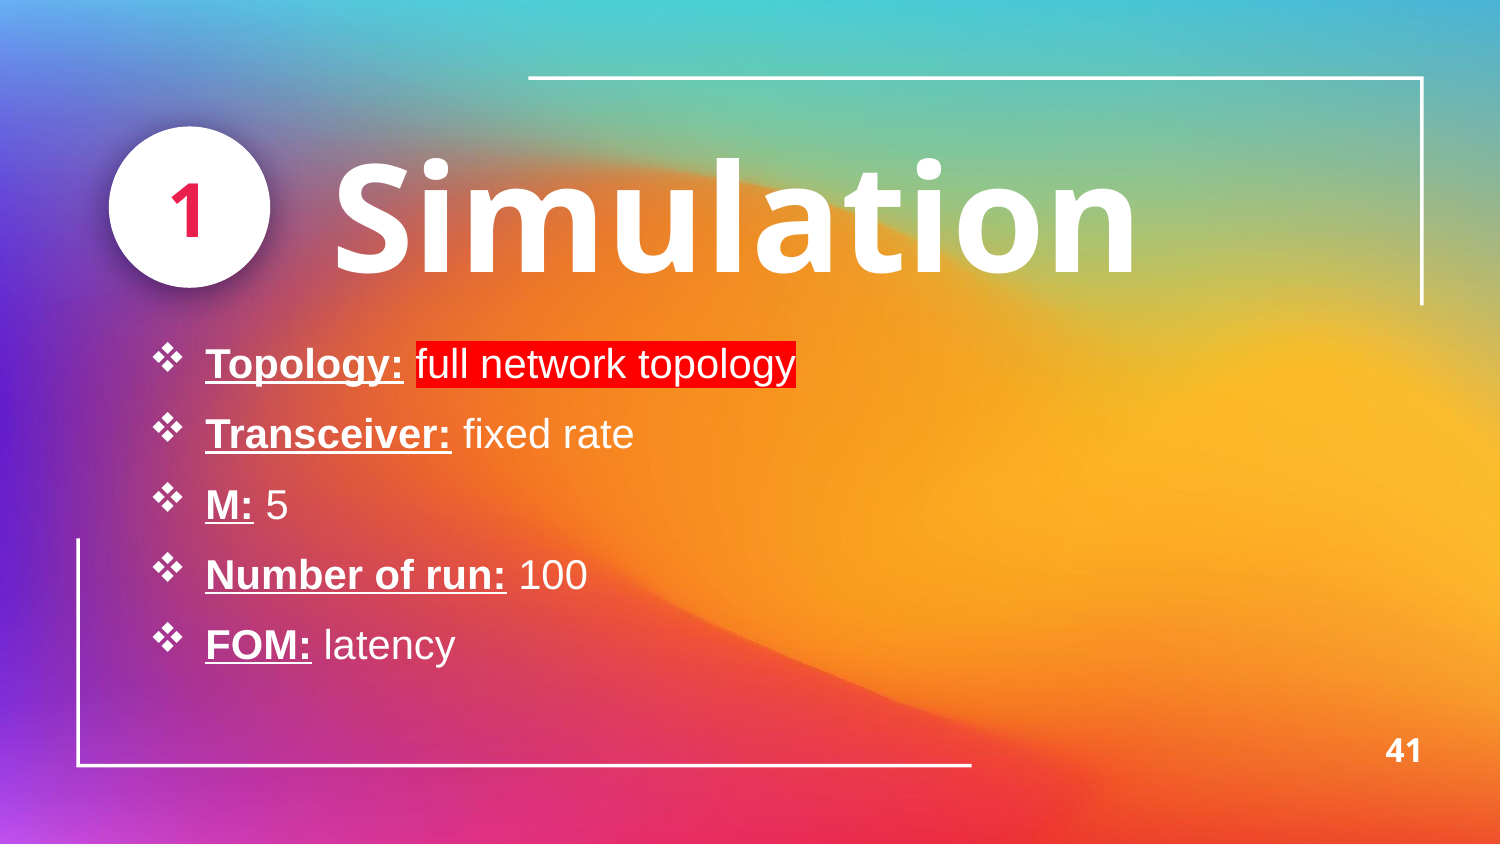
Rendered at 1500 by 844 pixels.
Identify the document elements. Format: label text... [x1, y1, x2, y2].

text_box Simulation [331, 157, 1291, 298]
text_box Topology: full network topology Transceiver: fixed rate M: 5 Number of run: 100 FOM: latency [149, 329, 1416, 775]
picture [0, 0, 1500, 844]
text_box 1 [108, 126, 271, 288]
slide_number 41 [1416, 696, 1424, 775]
text_box [108, 298, 1351, 814]
